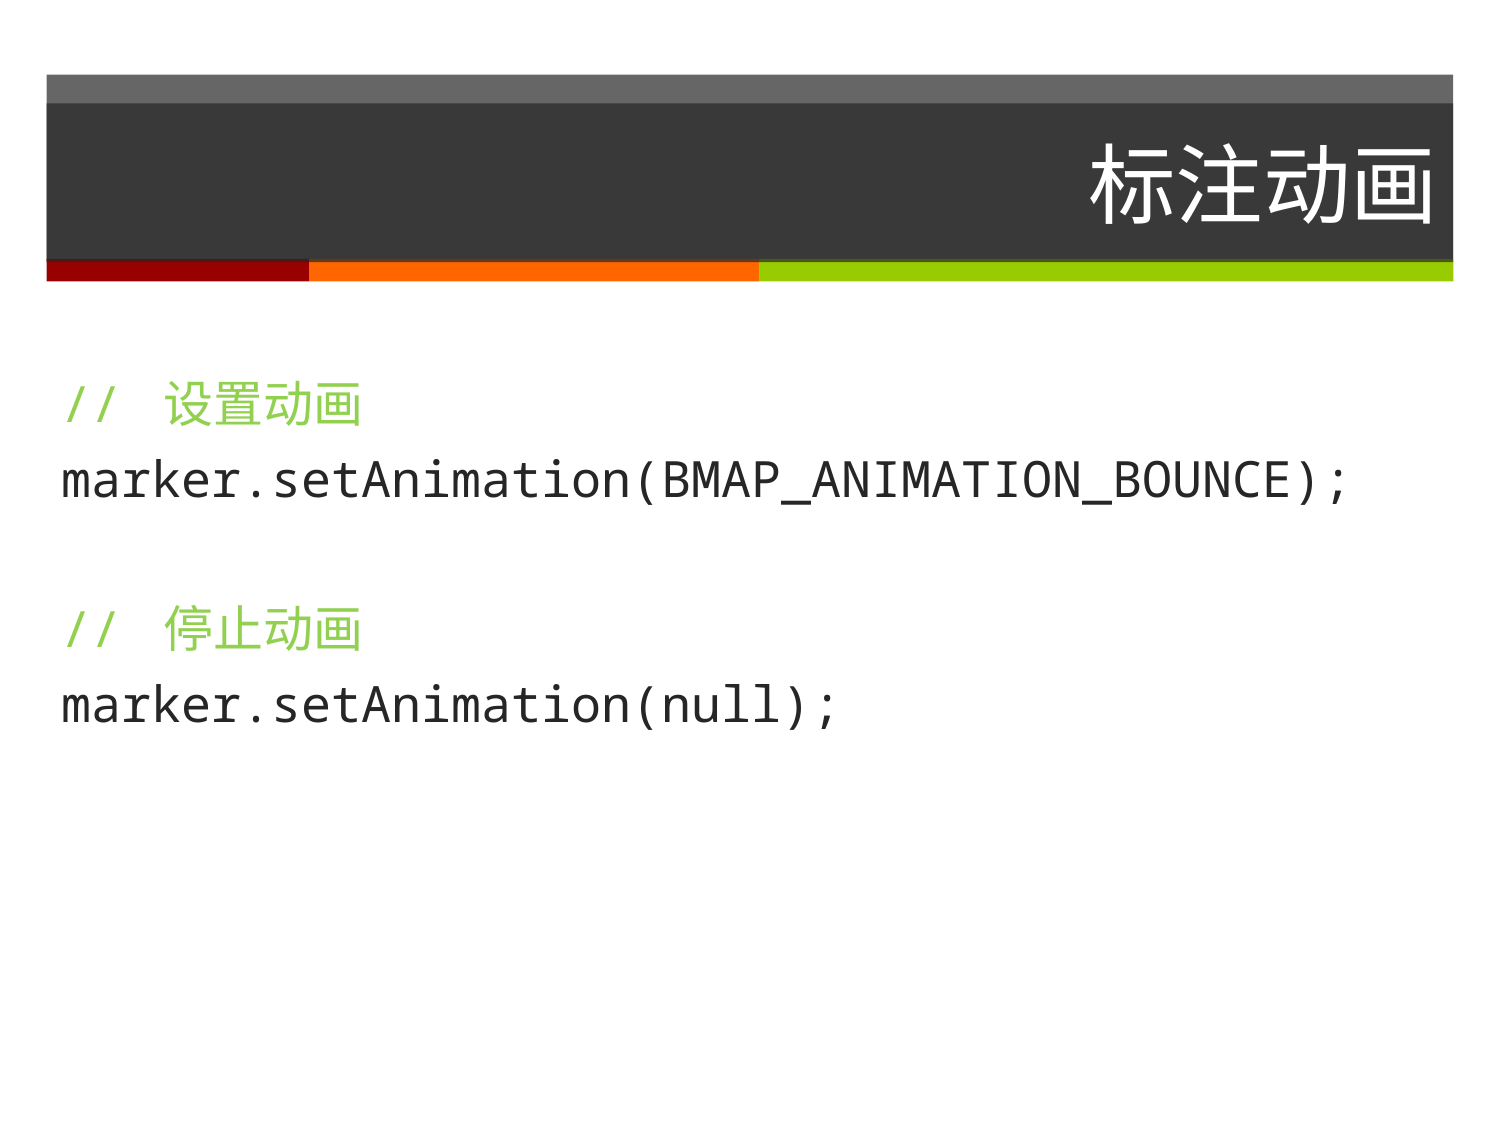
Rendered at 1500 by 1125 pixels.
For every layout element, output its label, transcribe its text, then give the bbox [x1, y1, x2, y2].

list // 设置动画 marker.setAnimation(BMAP_ANIMATION_BOUNCE); // 停止动画 marker.setAnimation(null); [46, 350, 1454, 1094]
title 标注动画 [46, 103, 1454, 263]
